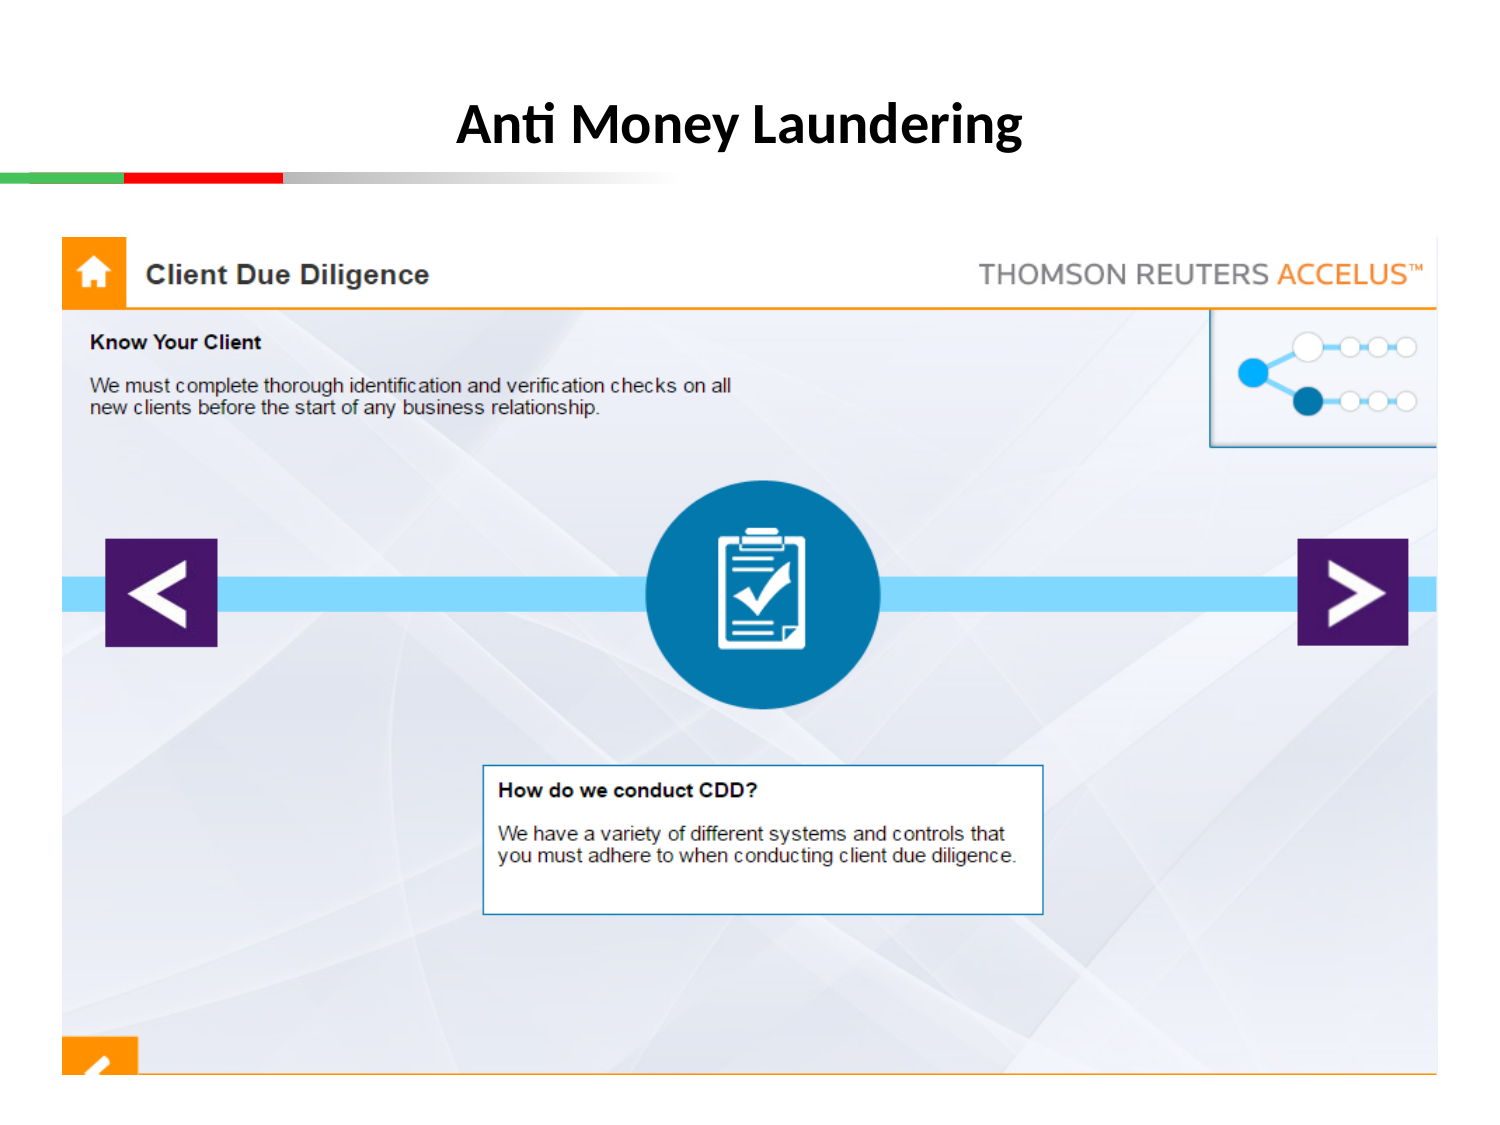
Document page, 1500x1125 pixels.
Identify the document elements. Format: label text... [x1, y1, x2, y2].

picture [62, 237, 1438, 1076]
title Anti Money Laundering [64, 54, 1415, 186]
